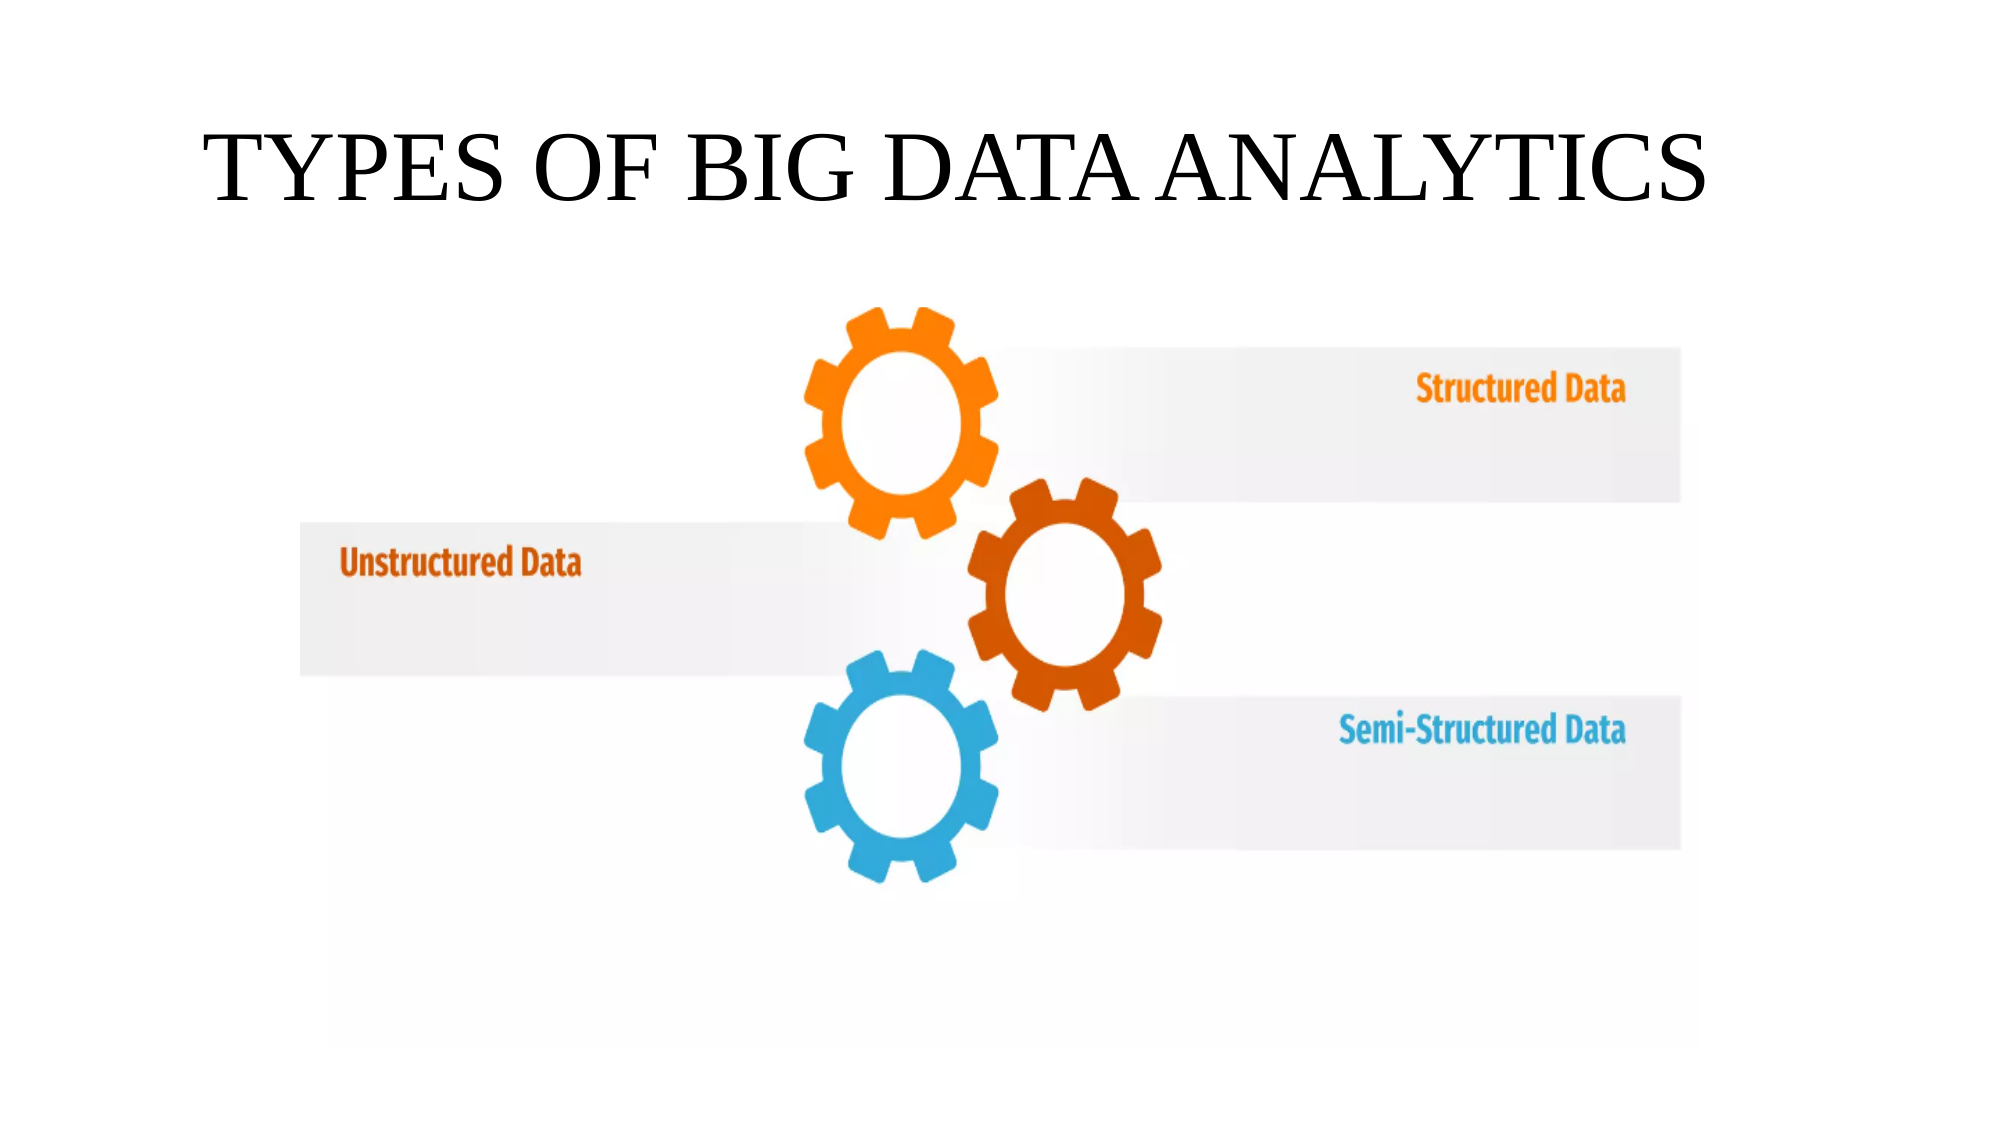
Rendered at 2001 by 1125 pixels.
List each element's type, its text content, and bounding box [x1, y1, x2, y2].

title TYPES OF BIG DATA ANALYTICS [137, 59, 1863, 278]
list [299, 307, 1700, 1047]
